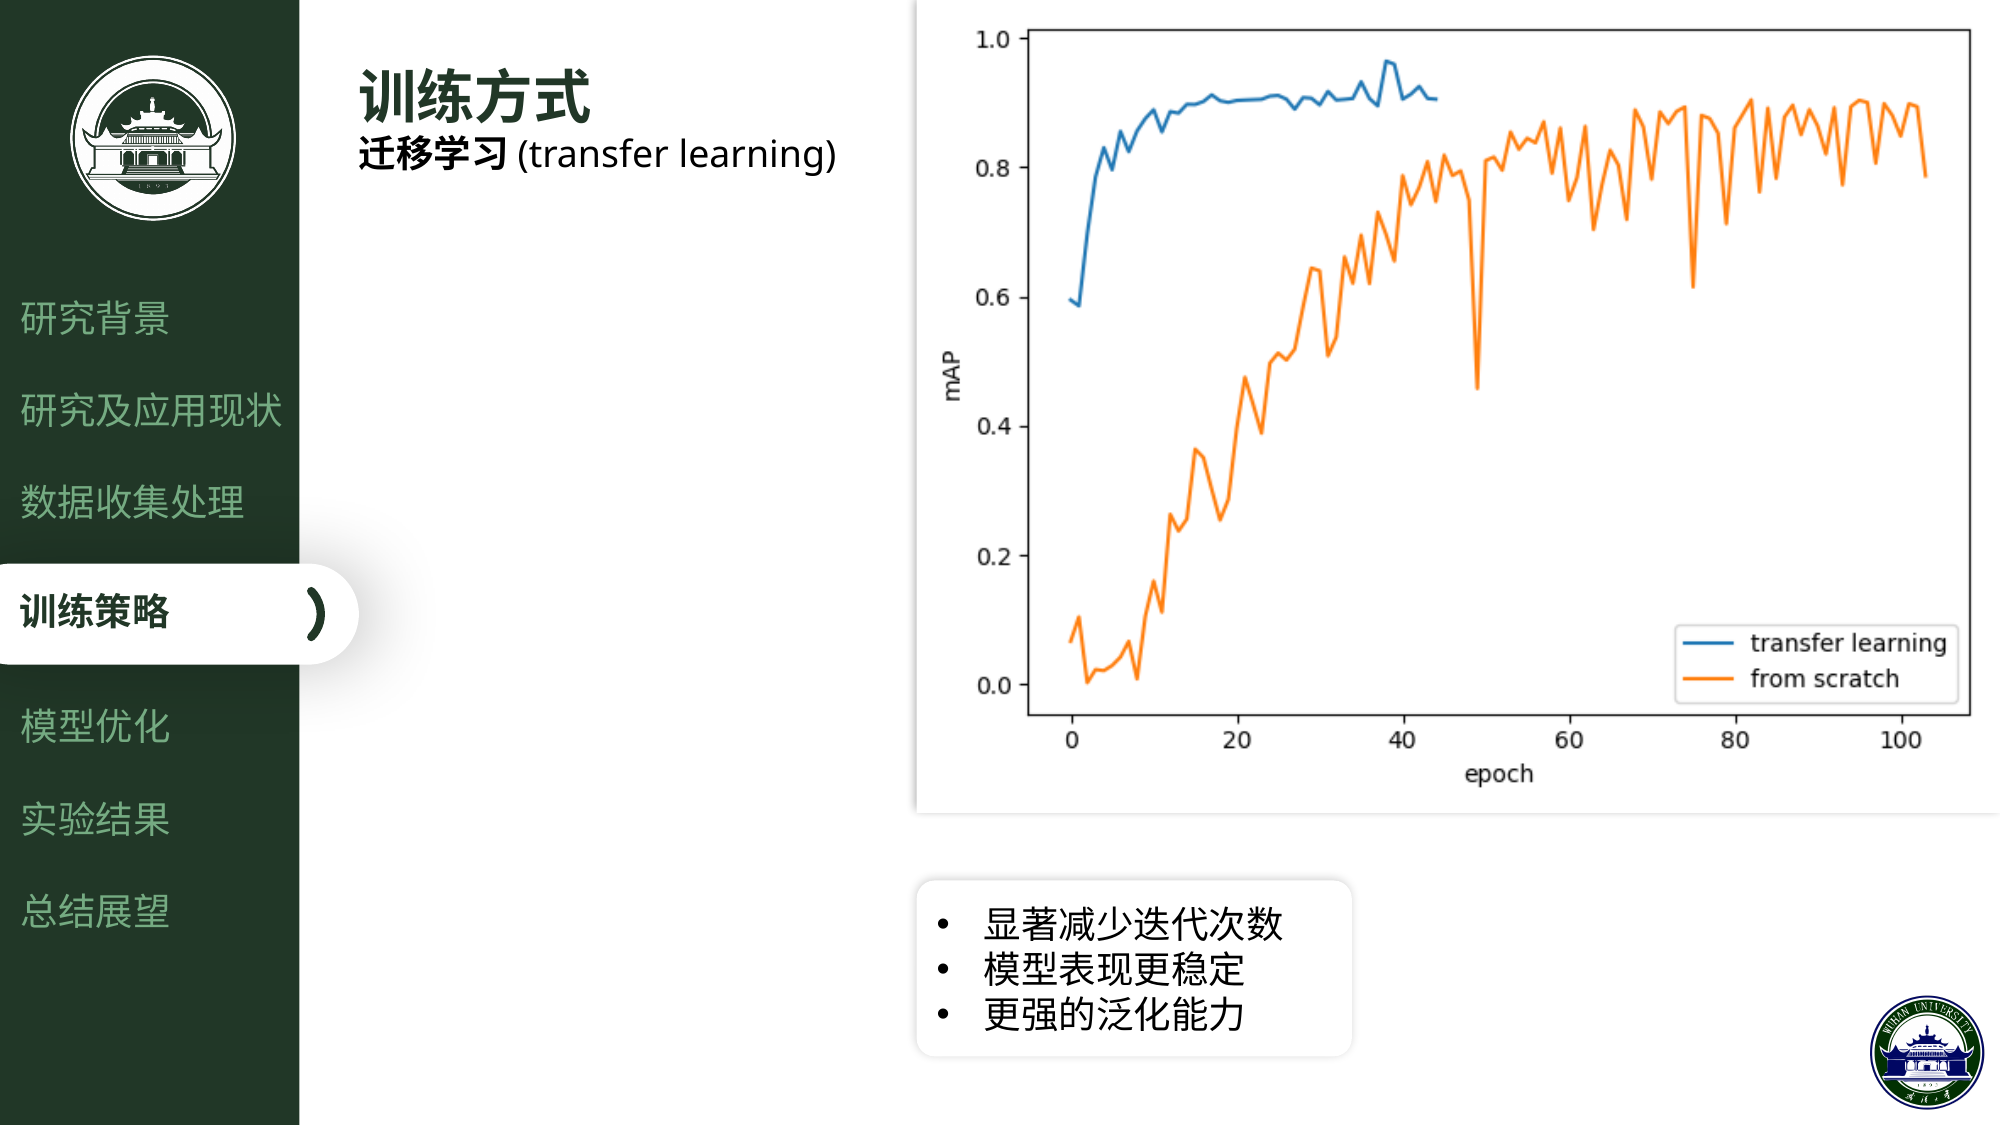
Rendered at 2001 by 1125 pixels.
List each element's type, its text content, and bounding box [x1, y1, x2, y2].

text_box 数据收集处理 [5, 472, 276, 532]
picture [1854, 979, 2000, 1125]
text_box 实验结果 [6, 788, 232, 848]
picture [70, 55, 236, 221]
text_box [0, 0, 300, 529]
picture [916, 0, 2000, 813]
text_box 模型优化 [6, 696, 232, 756]
text_box 研究背景 [6, 287, 359, 347]
text_box 显著减少迭代次数 模型表现更稳定 更强的泛化能力 [915, 879, 1353, 1058]
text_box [0, 563, 359, 665]
text_box 研究及应用现状 [6, 379, 300, 440]
text_box 总结展望 [6, 880, 232, 941]
text_box 训练方式 迁移学习(transfer learning) [343, 52, 909, 183]
text_box [0, 701, 300, 1125]
